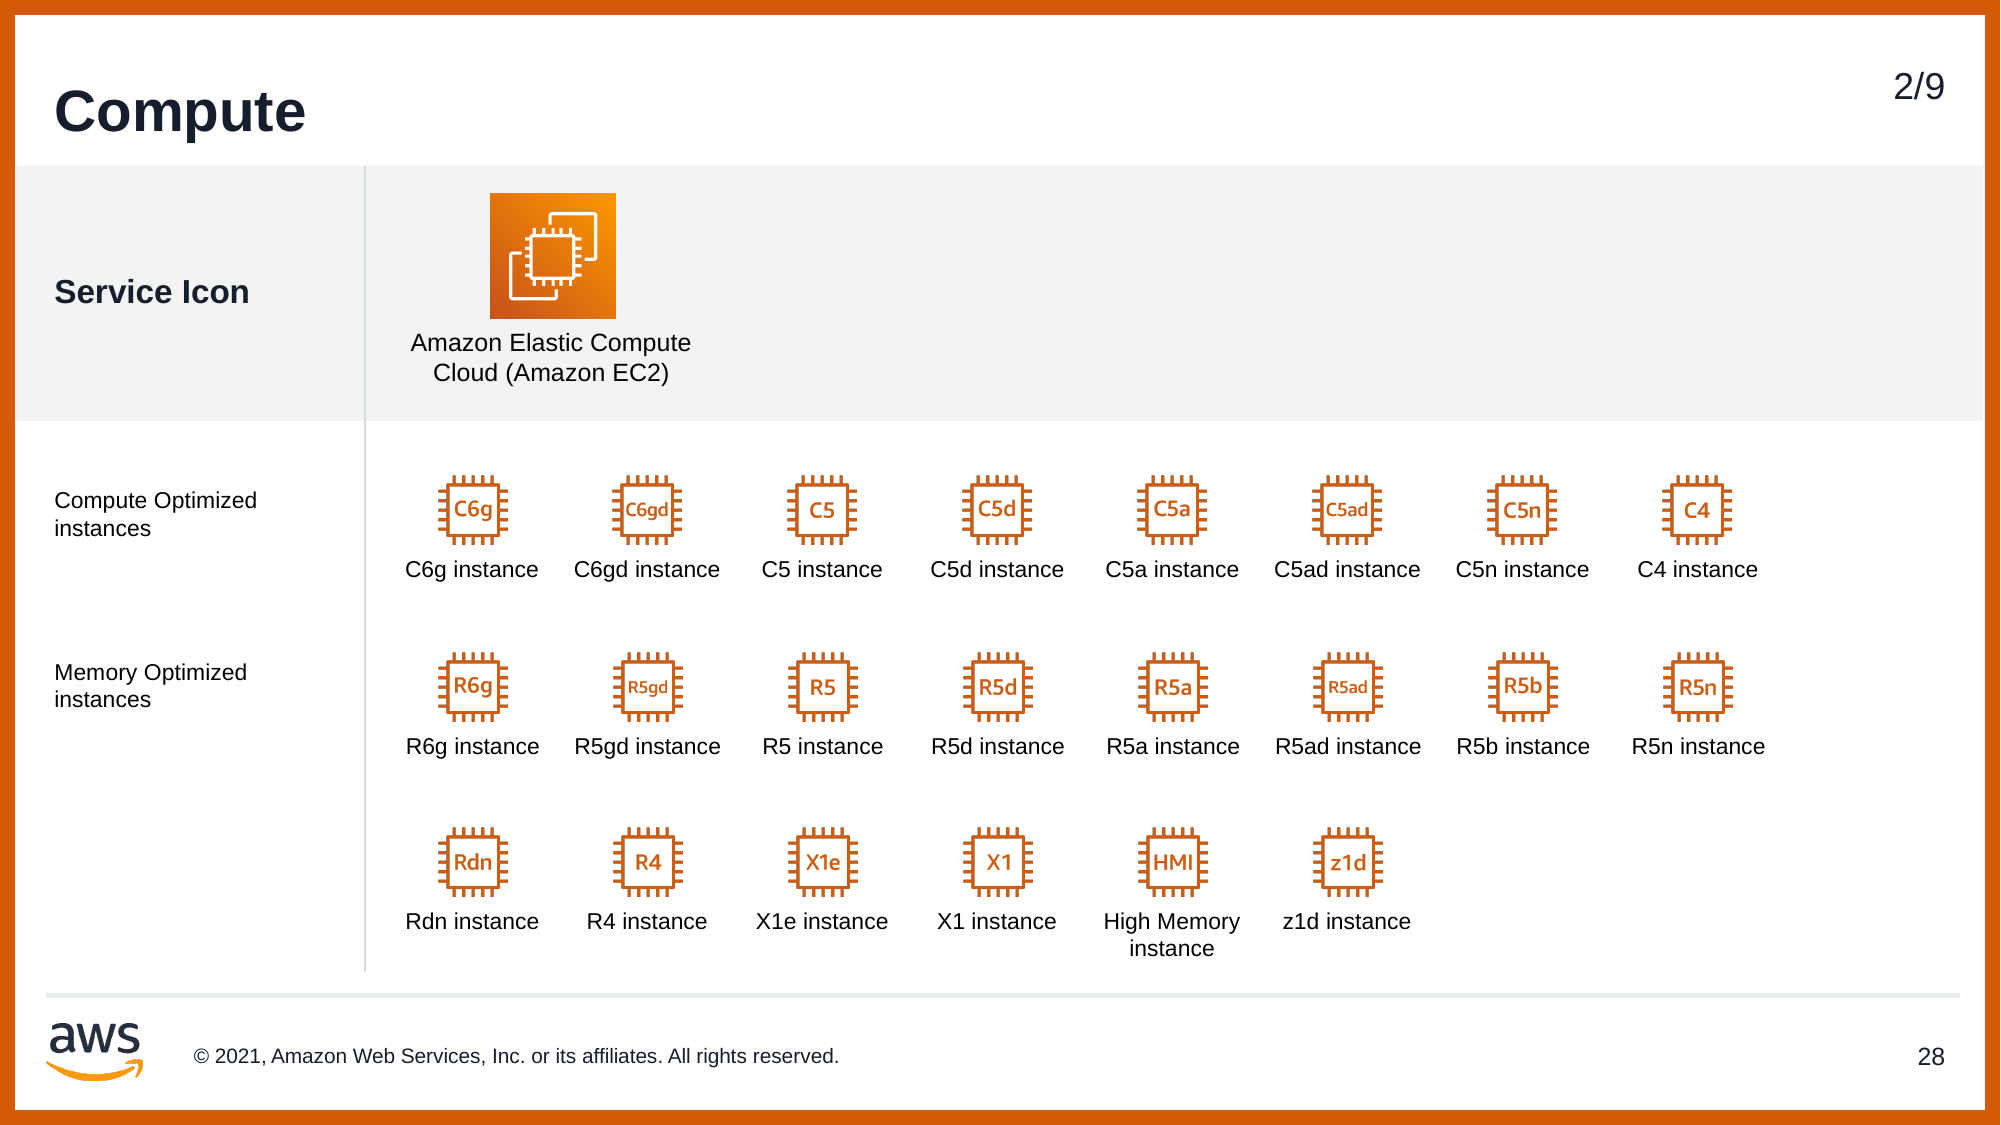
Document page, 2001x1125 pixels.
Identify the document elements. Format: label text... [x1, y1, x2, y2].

picture [1485, 649, 1561, 725]
picture [1309, 472, 1385, 548]
text_box R4 instance [555, 898, 730, 942]
picture [46, 1023, 143, 1081]
picture [1484, 472, 1560, 548]
picture [610, 649, 686, 725]
text_box X1 instance [905, 898, 1080, 942]
text_box C5 instance [730, 547, 905, 590]
picture [785, 649, 861, 725]
text_box R5ad instance [1256, 724, 1431, 767]
picture [960, 824, 1036, 900]
text_box C5ad instance [1256, 547, 1431, 590]
picture [435, 472, 511, 548]
list 2/9 [1693, 59, 1961, 166]
picture [1135, 824, 1211, 900]
picture [1310, 824, 1386, 900]
text_box R6g instance [381, 724, 556, 767]
text_box C5d instance [905, 547, 1080, 590]
text_box C6gd instance [555, 547, 730, 590]
footer © 2021, Amazon Web Services, Inc. or its affiliates. All rights reserved. [178, 1025, 911, 1086]
picture [435, 649, 511, 725]
text_box R5d instance [906, 724, 1081, 767]
title Compute [39, 59, 1457, 166]
picture [960, 649, 1036, 725]
text_box R5a instance [1081, 724, 1256, 767]
text_box C4 instance [1606, 547, 1790, 590]
text_box C5n instance [1431, 547, 1606, 590]
picture [490, 193, 616, 319]
slide_number 28 [1493, 1025, 1961, 1086]
text_box High Memory instance [1080, 898, 1264, 969]
text_box R5b instance [1431, 724, 1607, 767]
picture [784, 472, 860, 548]
text_box Memory Optimized instances [39, 649, 366, 720]
picture [435, 824, 511, 900]
text_box X1e instance [730, 898, 905, 942]
text_box Compute Optimized instances [39, 478, 366, 548]
text_box R5 instance [731, 724, 906, 767]
picture [1660, 649, 1736, 725]
picture [1659, 472, 1735, 548]
text_box Rdn instance [380, 898, 555, 942]
text_box z1d instance [1255, 898, 1439, 942]
picture [609, 472, 685, 548]
text_box Amazon Elastic Compute Cloud (Amazon EC2) [365, 319, 738, 394]
picture [1134, 472, 1210, 548]
text_box C6g instance [380, 547, 555, 590]
text_box C5a instance [1080, 547, 1256, 590]
picture [785, 824, 861, 900]
picture [610, 824, 686, 900]
text_box R5n instance [1607, 724, 1791, 767]
picture [1135, 649, 1211, 725]
picture [1310, 649, 1386, 725]
picture [959, 472, 1035, 548]
text_box R5gd instance [556, 724, 731, 767]
